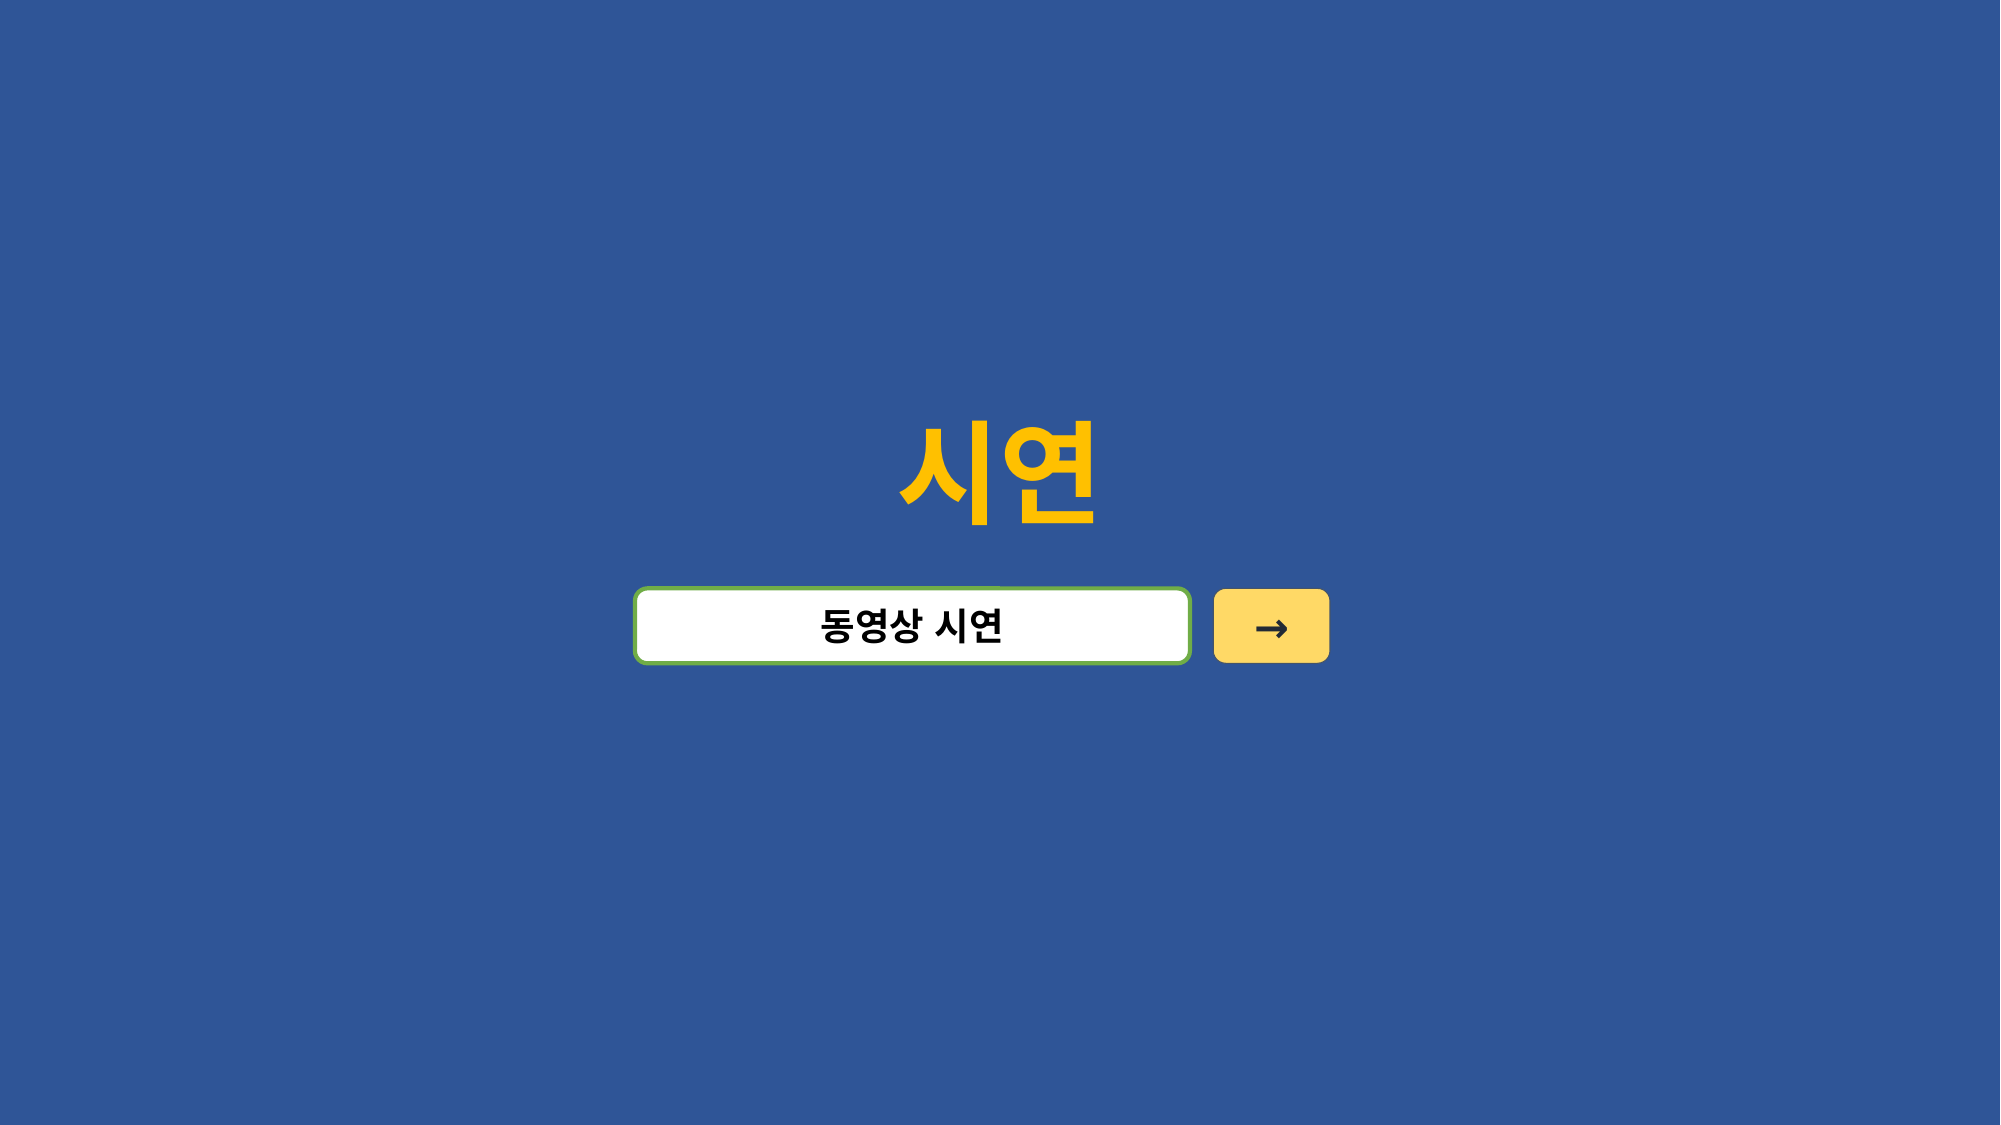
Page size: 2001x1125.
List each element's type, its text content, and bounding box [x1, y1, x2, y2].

text_box 시연 [572, 406, 1427, 552]
text_box 동영상 시연 [633, 587, 1191, 665]
text_box → [1212, 587, 1332, 665]
